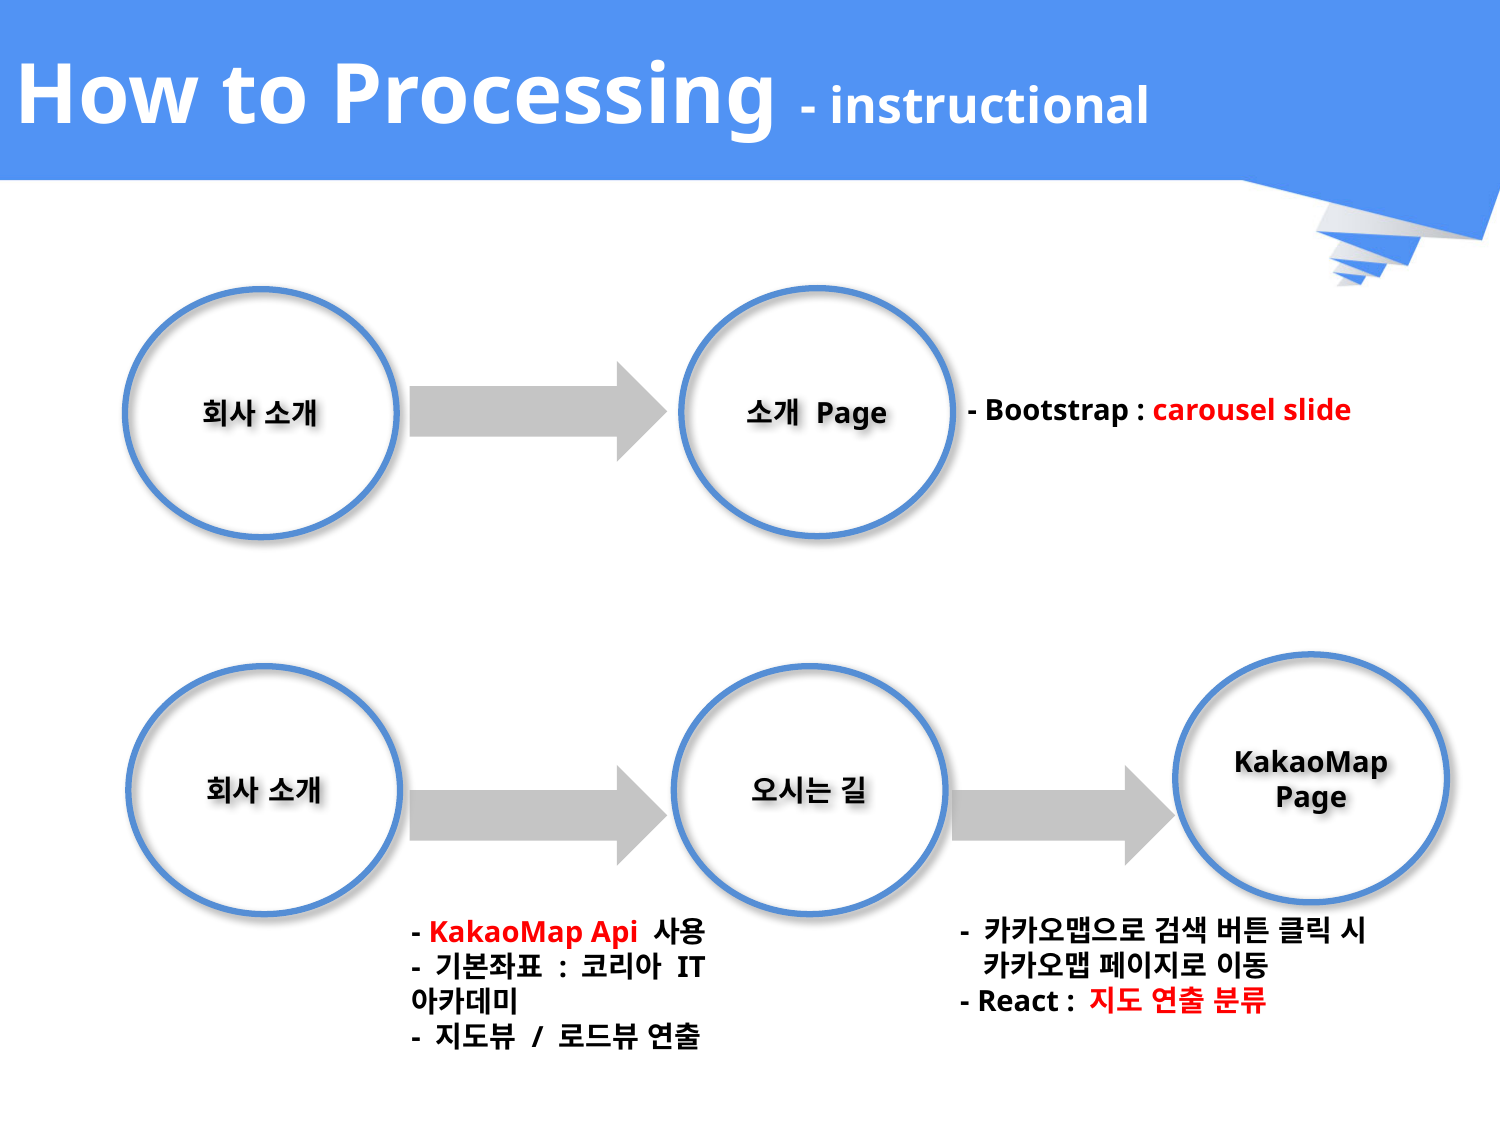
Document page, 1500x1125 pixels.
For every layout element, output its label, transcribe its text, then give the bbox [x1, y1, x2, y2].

text_box - KakaoMap Api 사용 - 기본좌표 : 코리아 IT 아카데미 - 지도뷰 / 로드뷰 연출 [396, 906, 832, 1061]
text_box 회사 소개 [122, 287, 399, 540]
title How to Processing - instructional [0, 2, 1500, 179]
text_box 소개 Page [679, 286, 954, 539]
text_box [407, 359, 670, 464]
text_box KakaoMap Page [1173, 652, 1450, 905]
text_box - Bootstrap : carousel slide [952, 383, 1500, 434]
picture [0, 179, 1500, 1125]
text_box [407, 763, 670, 868]
text_box [949, 763, 1178, 868]
text_box - 카카오맵으로 검색 버튼 클릭 시 카카오맵 페이지로 이동 - React : 지도 연출 분류 [945, 905, 1400, 1025]
text_box 오시는 길 [671, 664, 948, 915]
text_box 회사 소개 [126, 664, 403, 917]
